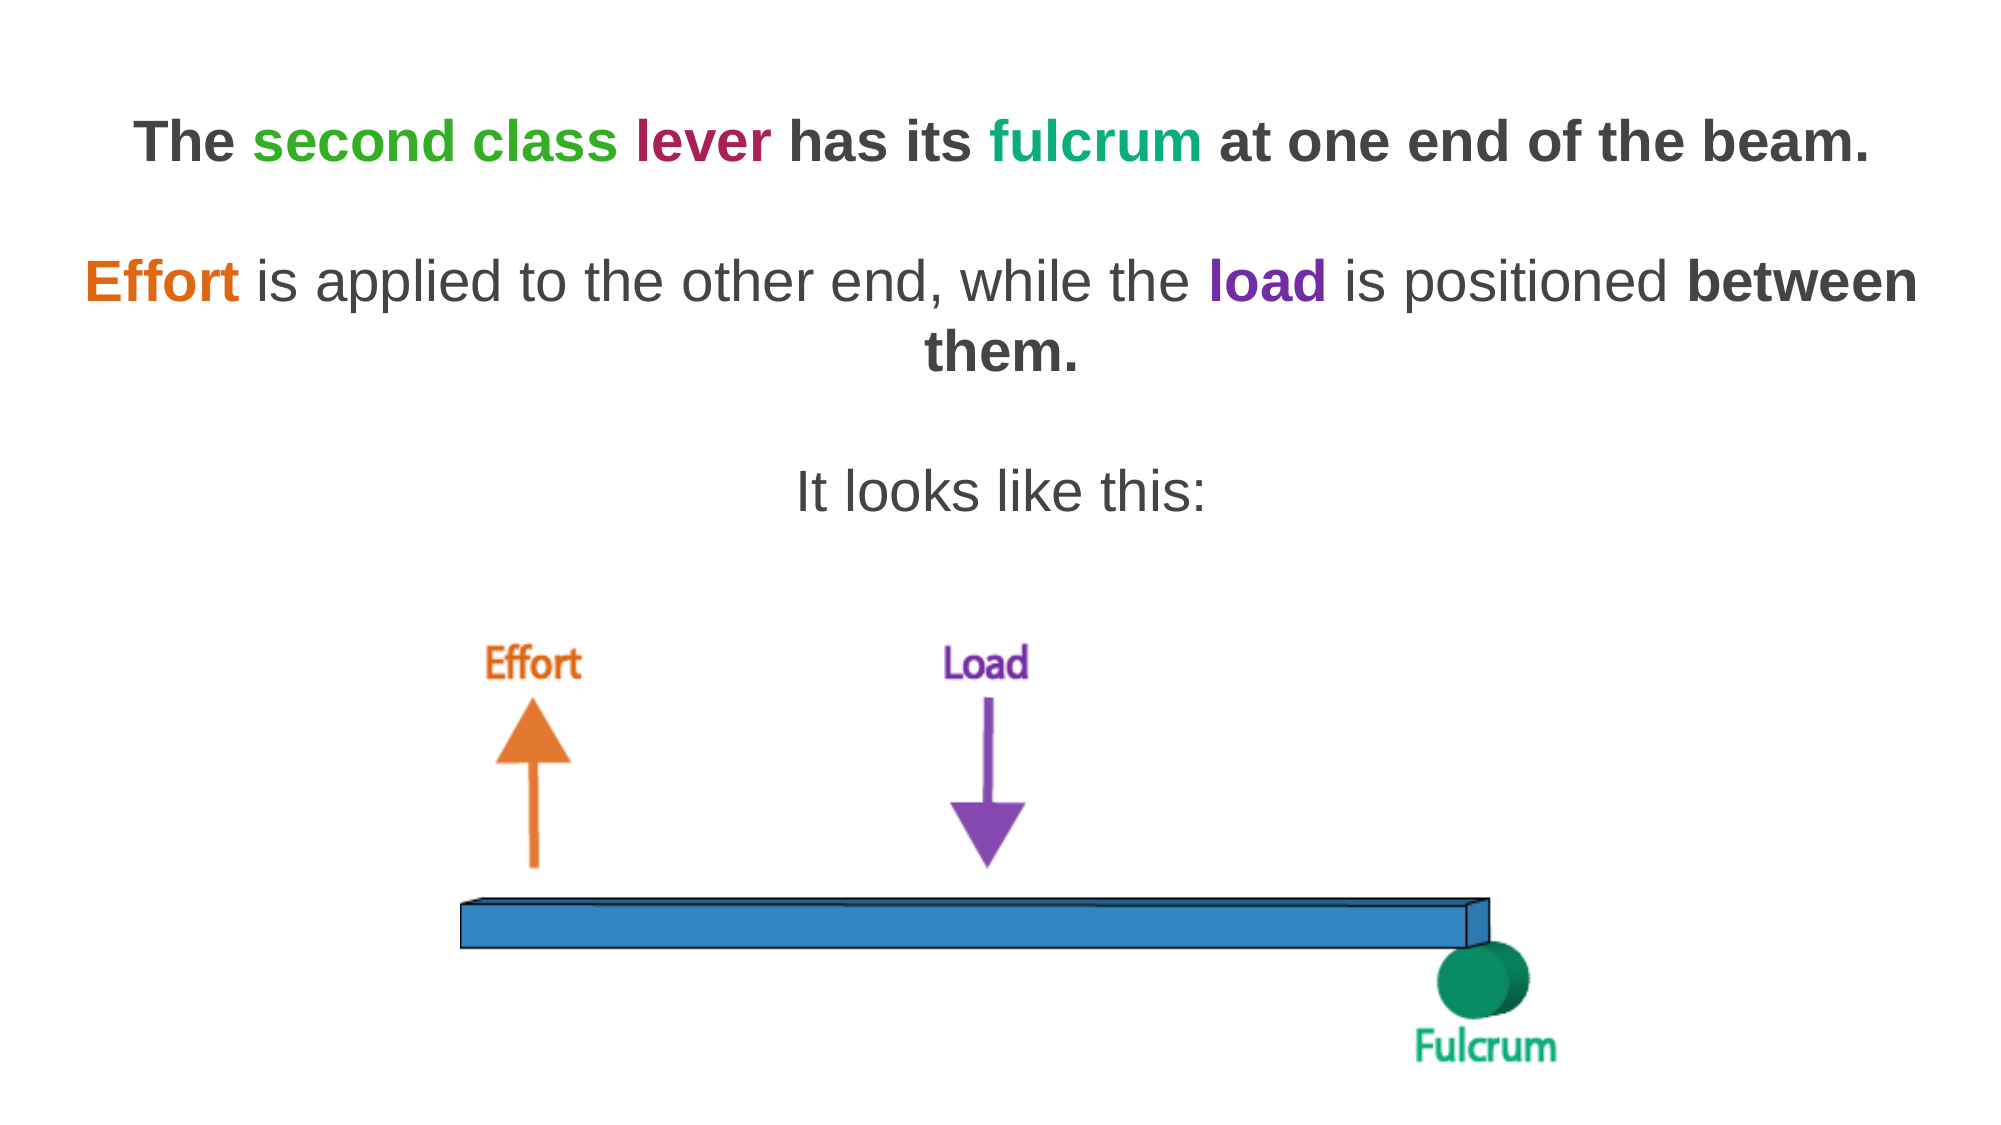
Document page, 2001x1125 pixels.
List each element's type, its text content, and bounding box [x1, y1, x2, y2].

text_box The second class lever has its fulcrum at one end of the beam. Effort is applied to the other end, while the load is positioned between them. It looks like this: [66, 95, 1938, 531]
picture [460, 639, 1561, 1075]
